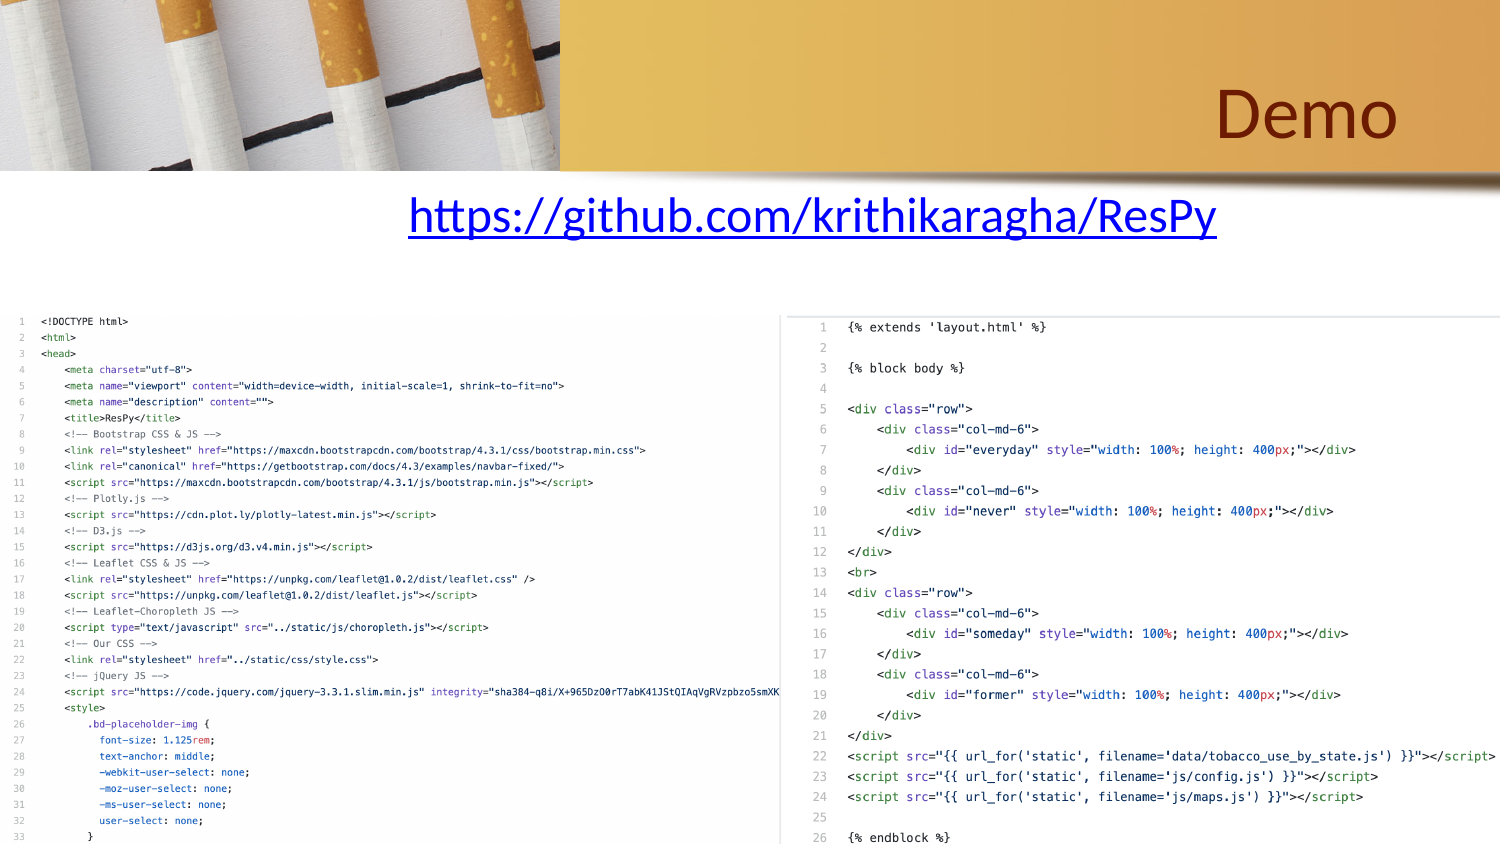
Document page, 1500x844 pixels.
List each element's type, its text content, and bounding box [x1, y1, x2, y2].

list https://github.com/krithikaragha/ResPy [274, 174, 1352, 316]
picture [0, 0, 1500, 844]
title Demo [86, 46, 1414, 172]
